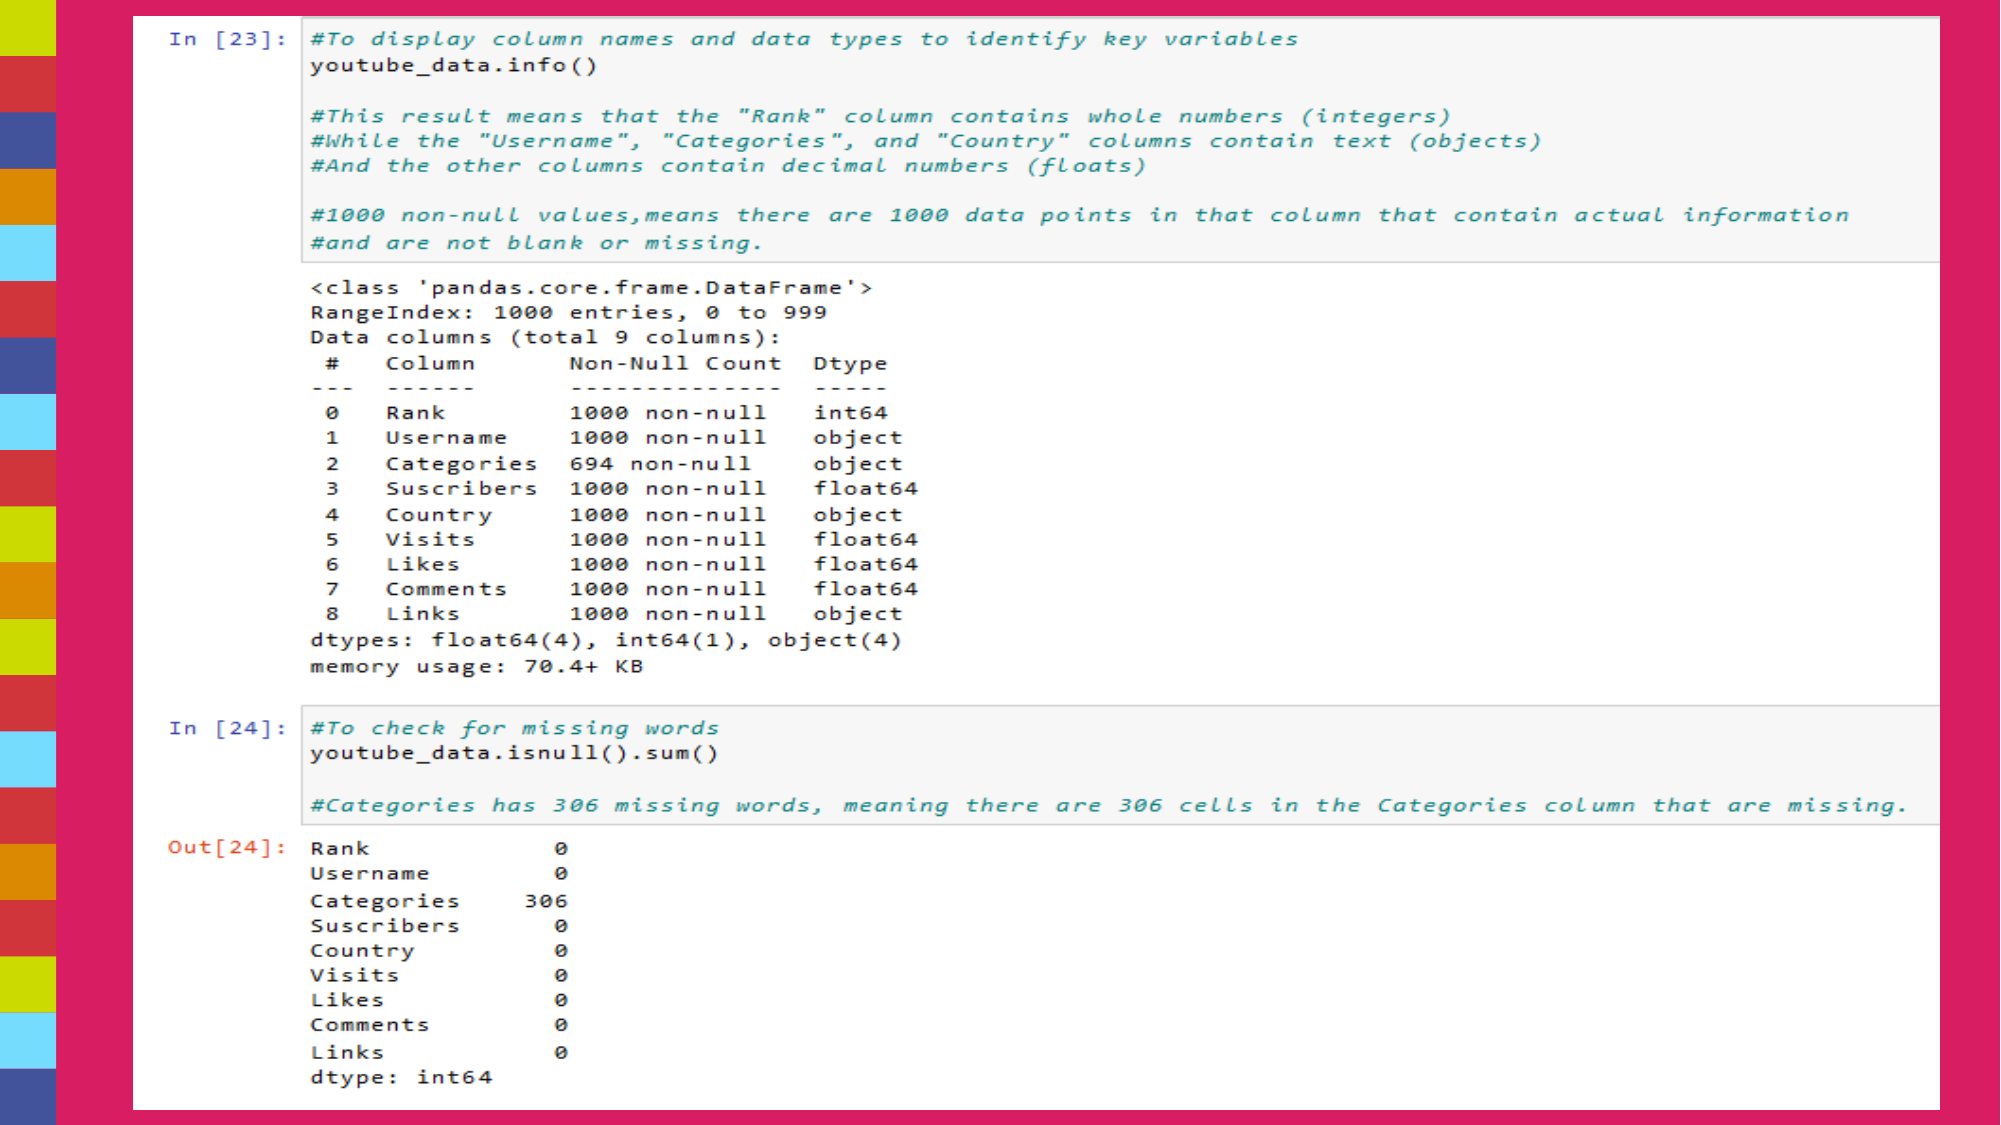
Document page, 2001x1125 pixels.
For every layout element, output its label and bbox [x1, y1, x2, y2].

picture [133, 16, 1940, 1110]
